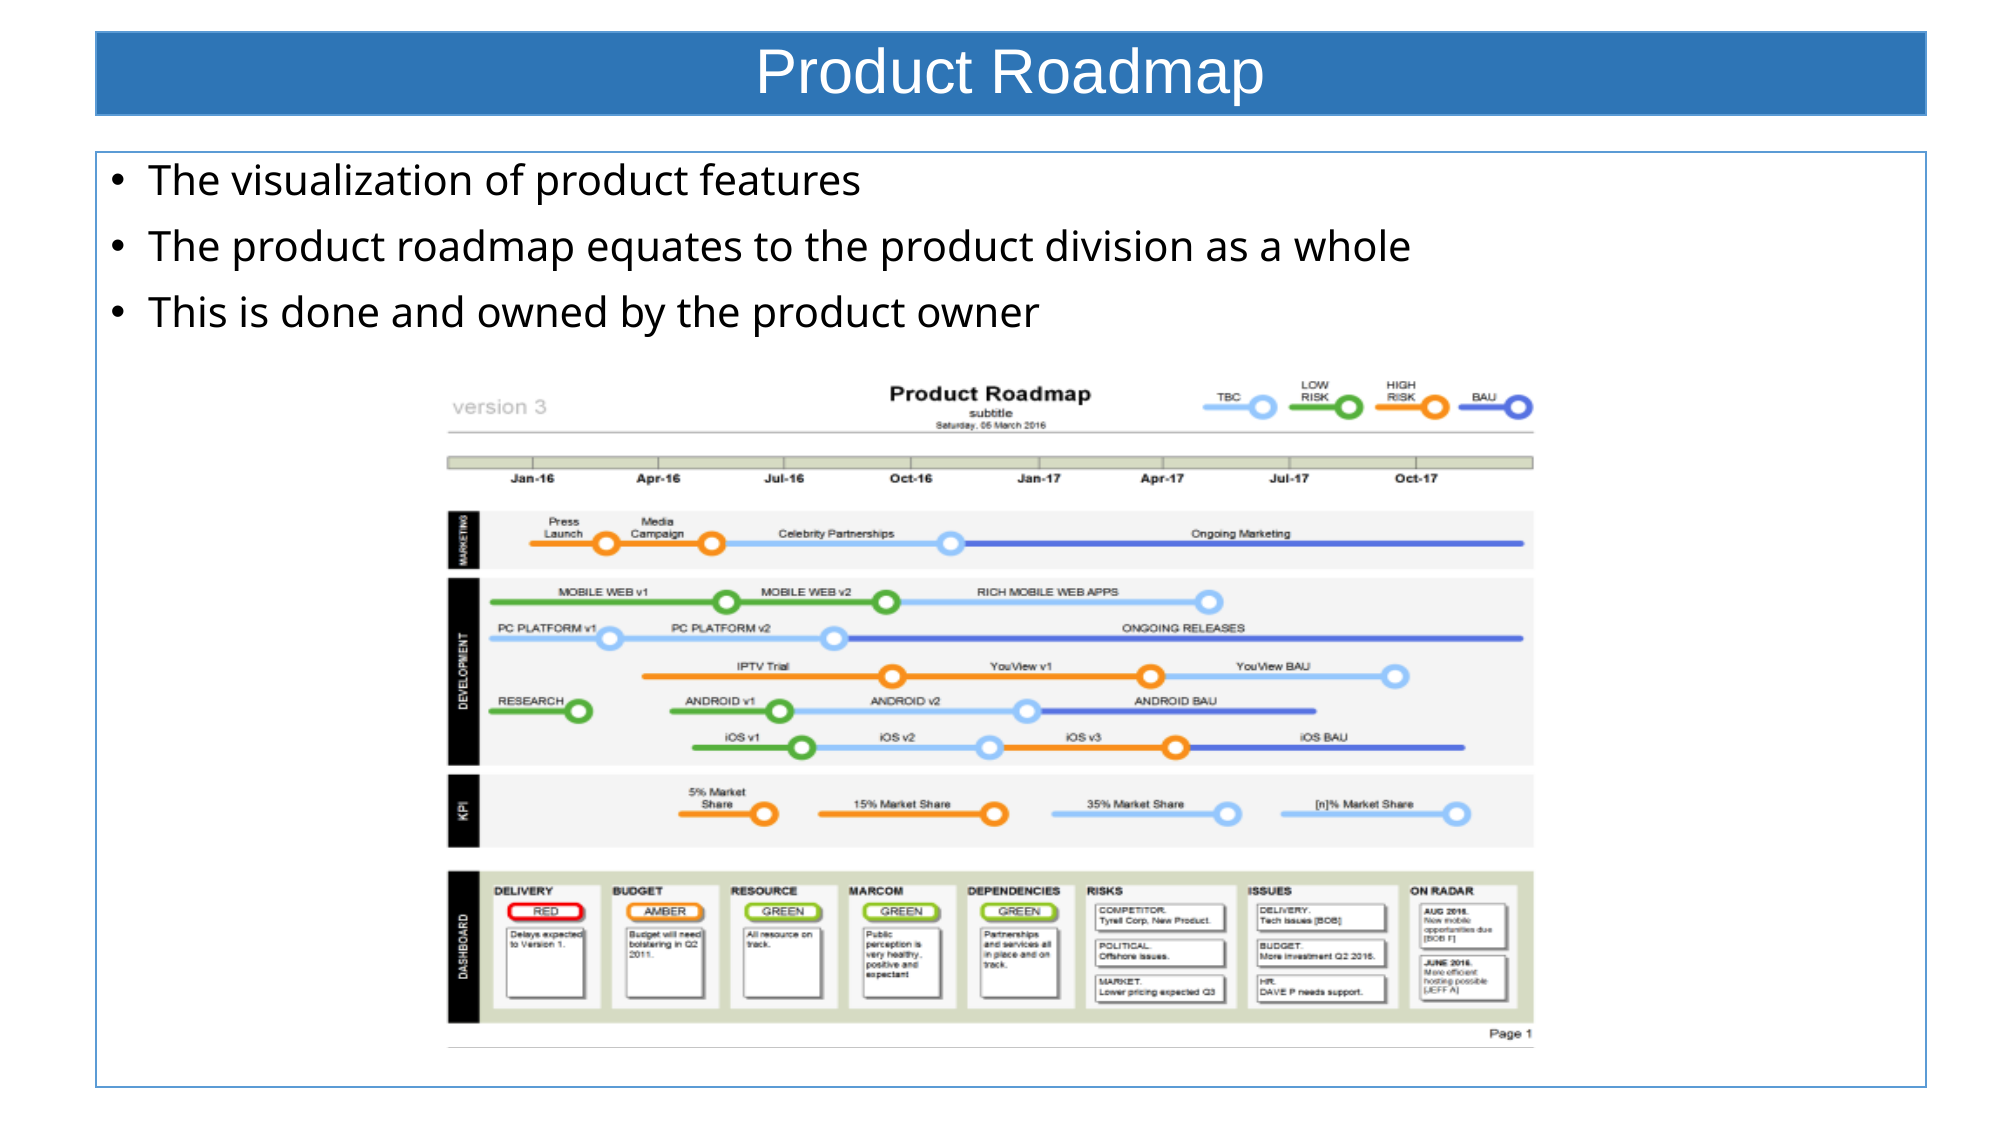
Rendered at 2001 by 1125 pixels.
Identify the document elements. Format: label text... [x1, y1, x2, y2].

list The visualization of product features The product roadmap equates to the product division as a whole This is done and owned by the product owner [95, 151, 1927, 1088]
picture [439, 377, 1540, 1048]
title Product Roadmap [95, 31, 1927, 116]
